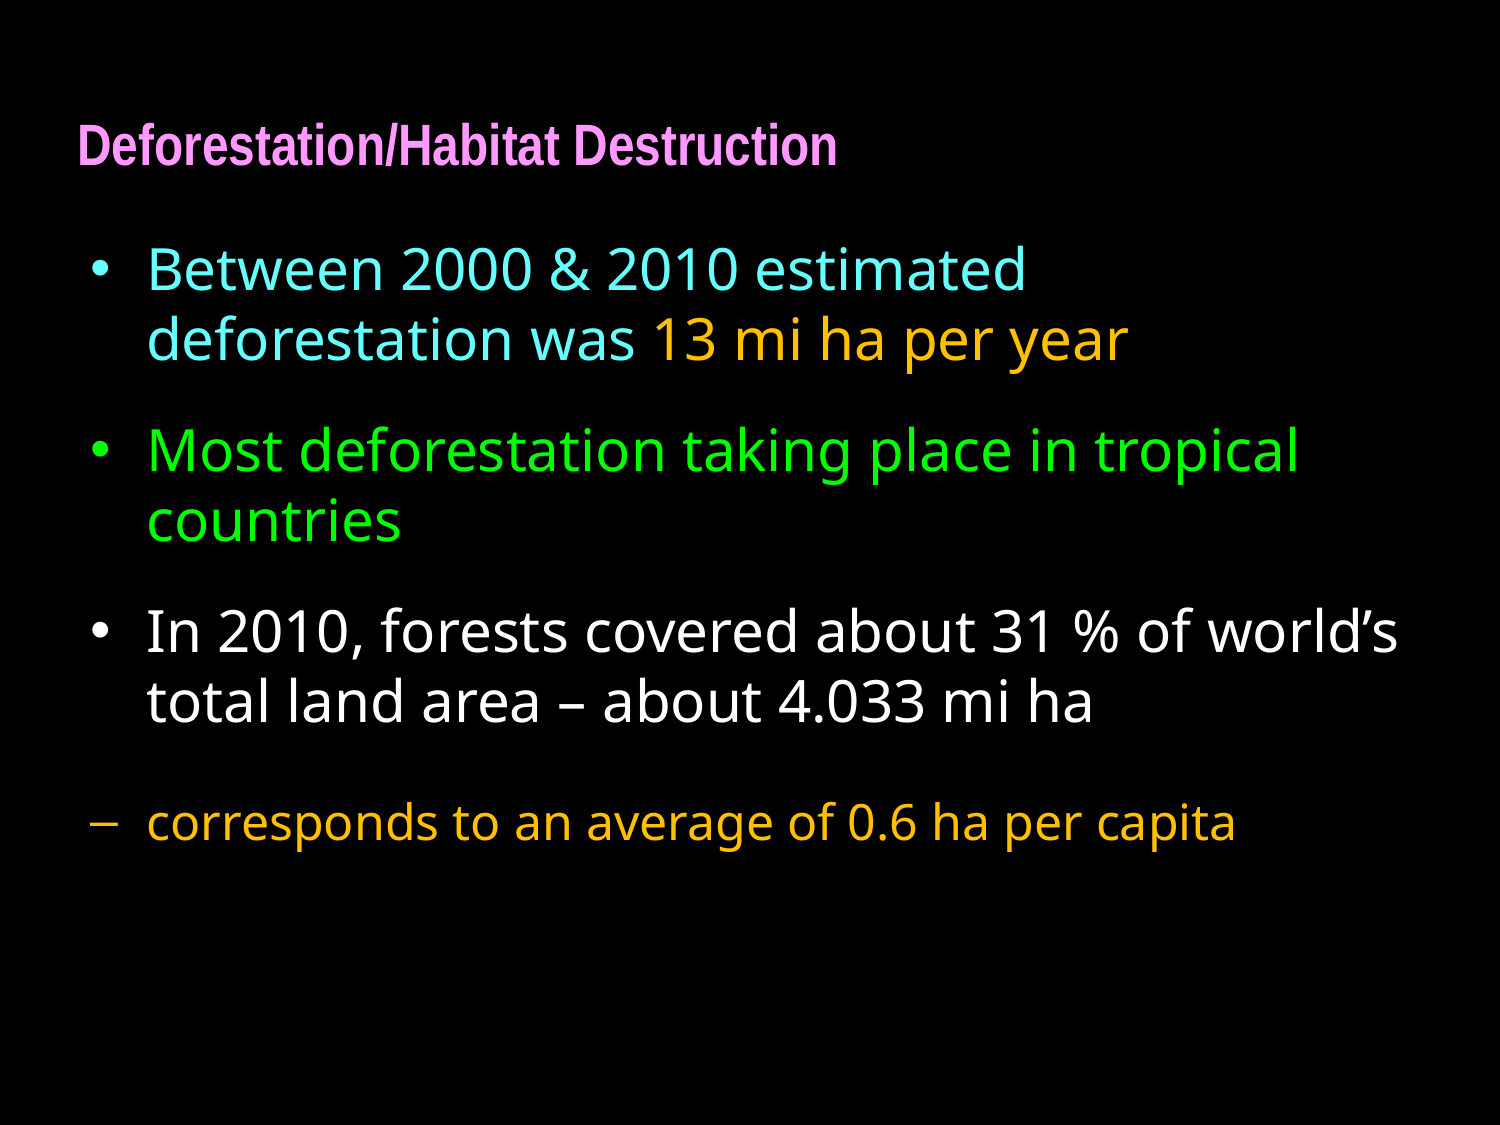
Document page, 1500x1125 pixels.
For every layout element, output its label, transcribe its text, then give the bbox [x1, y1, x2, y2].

text_box Deforestation/Habitat Destruction [62, 99, 1275, 188]
list Between 2000 & 2010 estimated deforestation was 13 mi ha per year Most deforestation taking place in tropical countries In 2010, forests covered about 31 % of world’s total land area – about 4.033 mi ha corresponds to an average of 0.6 ha per capita [75, 224, 1425, 1038]
